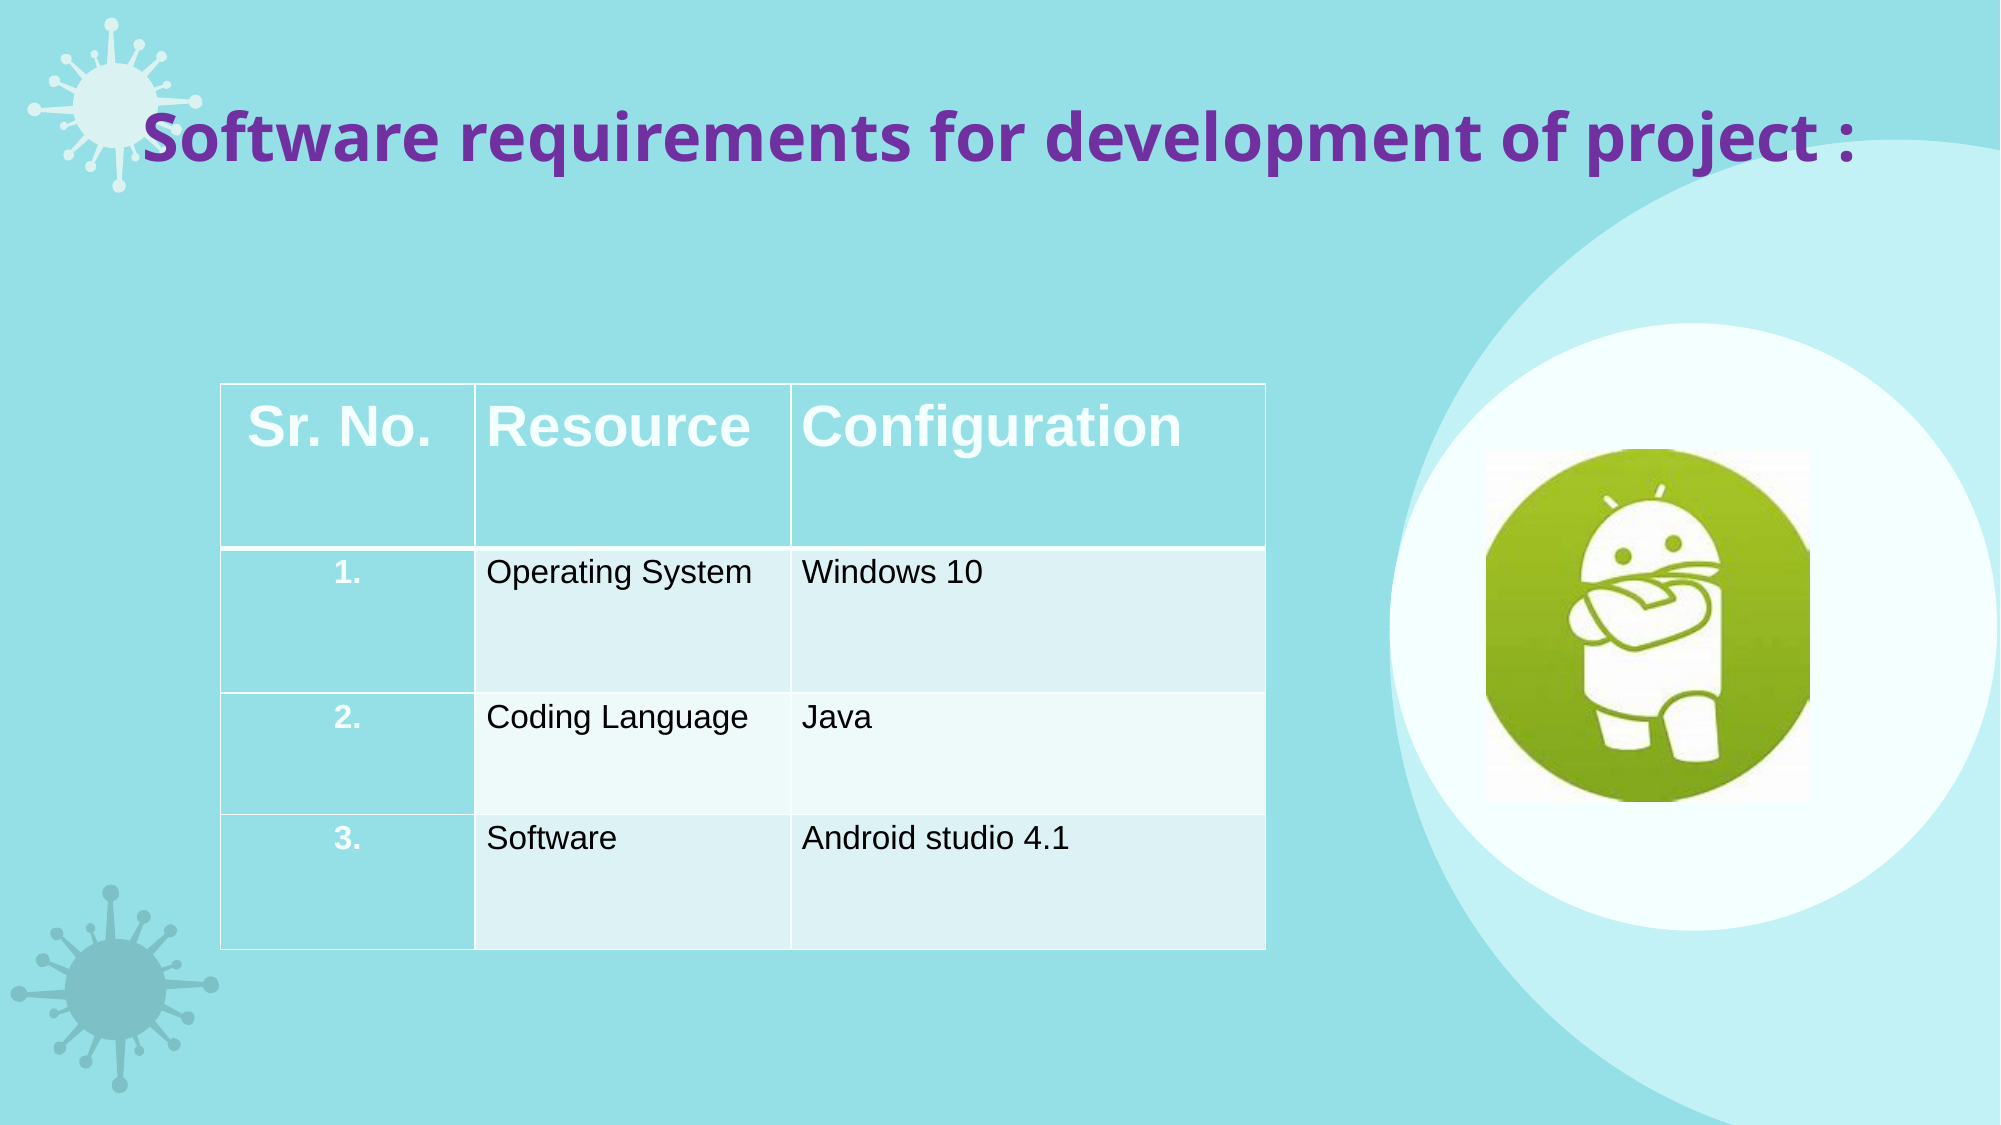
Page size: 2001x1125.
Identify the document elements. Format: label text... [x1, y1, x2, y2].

table_cell Android studio 4.1 [792, 815, 1265, 949]
table_cell Windows 10 [792, 551, 1265, 692]
picture [1486, 449, 1810, 802]
table_cell Coding Language [476, 694, 790, 814]
table_cell Software [476, 815, 790, 949]
table_cell Java [792, 694, 1265, 814]
table_cell 2. [221, 694, 474, 814]
table_header Configuration [792, 385, 1265, 546]
table_header Sr. No. [221, 385, 474, 546]
table_header Resource [476, 385, 790, 546]
table_cell Operating System [476, 551, 790, 692]
table_cell 3. [221, 815, 474, 949]
table_cell 1. [221, 551, 474, 692]
title Software requirements for development of project : [68, 79, 1932, 205]
